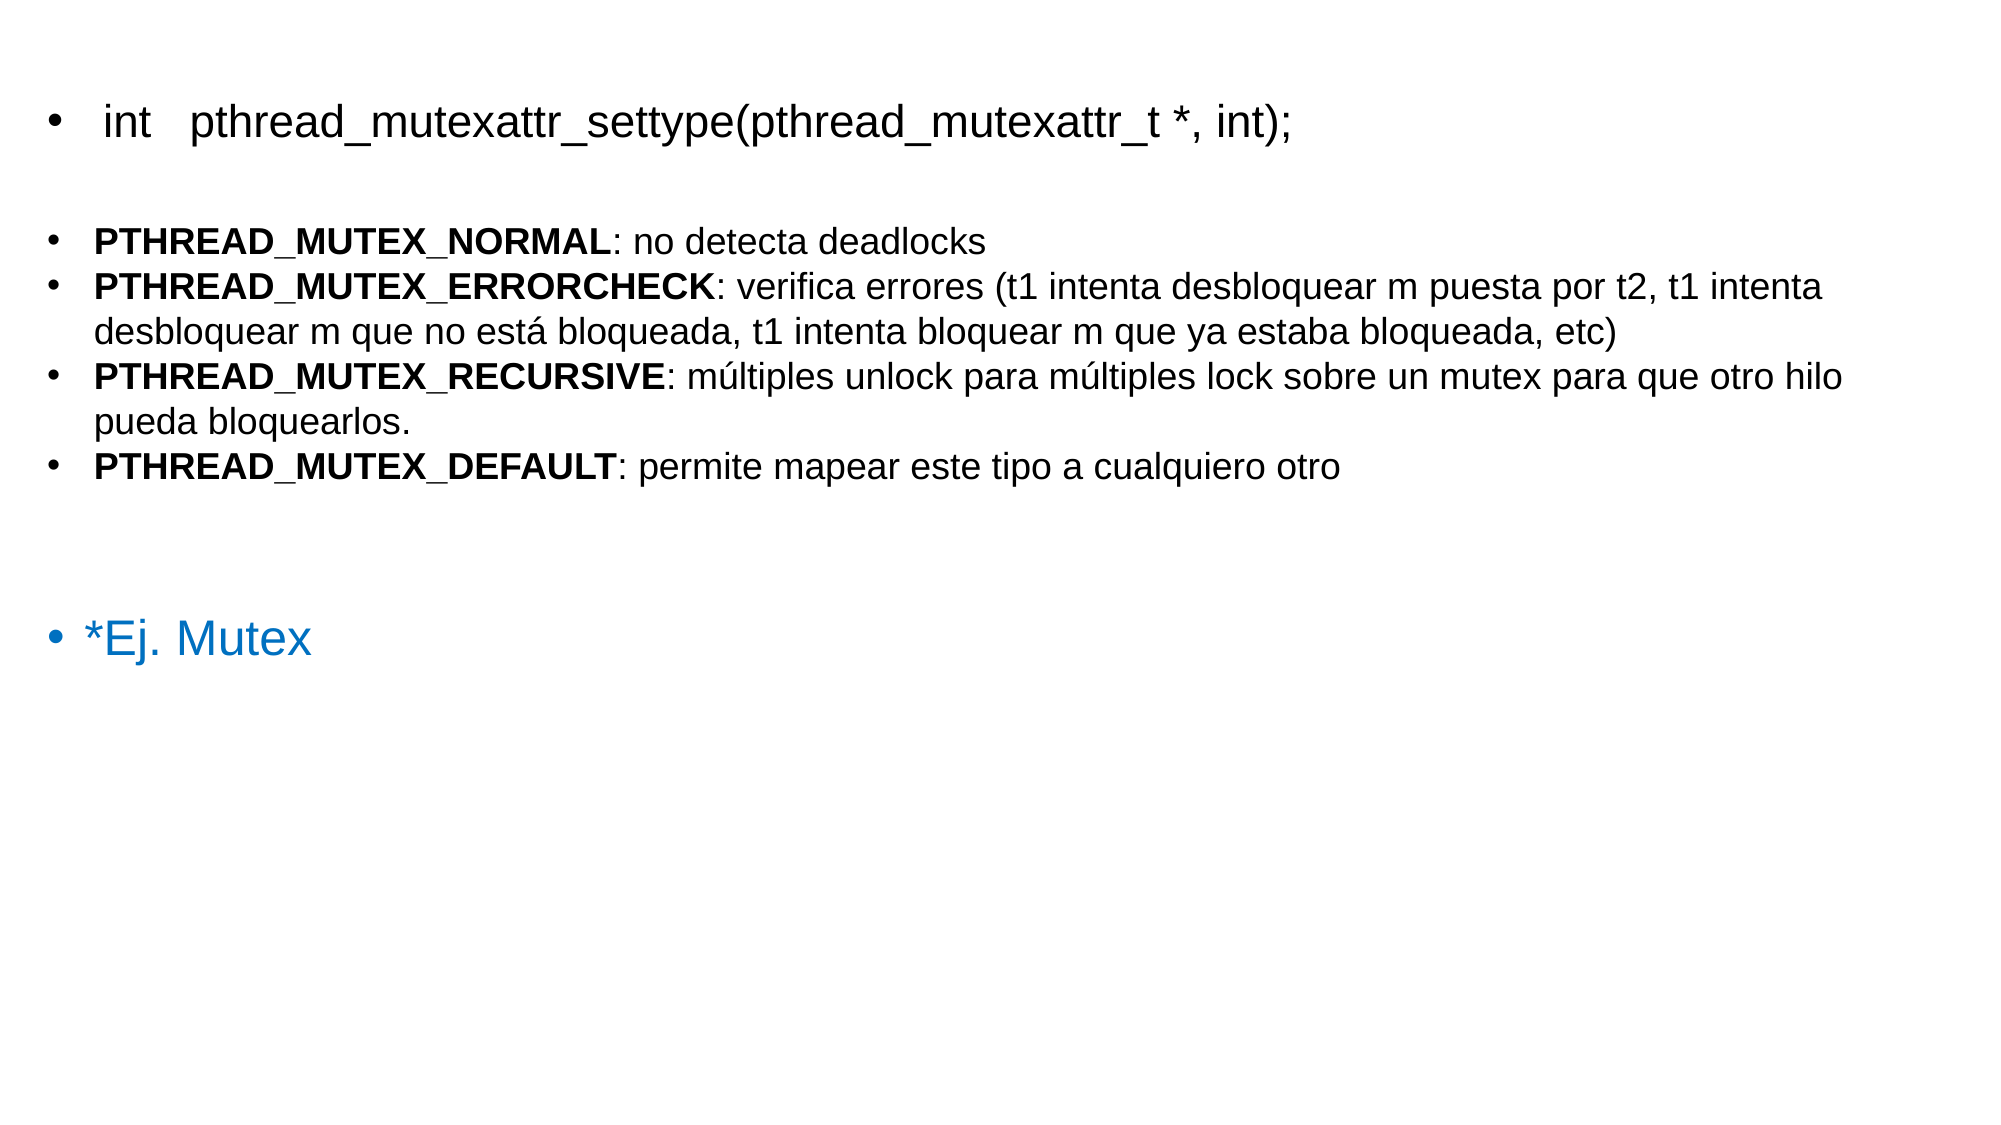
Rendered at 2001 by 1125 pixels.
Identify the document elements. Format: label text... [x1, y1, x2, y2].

text_box int pthread_mutexattr_settype(pthread_mutexattr_t *, int); PTHREAD_MUTEX_NORMAL: no detecta deadlocks PTHREAD_MUTEX_ERRORCHECK: verifica errores (t1 intenta desbloquear m puesta por t2, t1 intenta desbloquear m que no está bloqueada, t1 intenta bloquear m que ya estaba bloqueada, etc) PTHREAD_MUTEX_RECURSIVE: múltiples unlock para múltiples lock sobre un mutex para que otro hilo pueda bloquearlos. PTHREAD_MUTEX_DEFAULT: permite mapear este tipo a cualquiero otro *Ej. Mutex [46, 91, 1935, 916]
